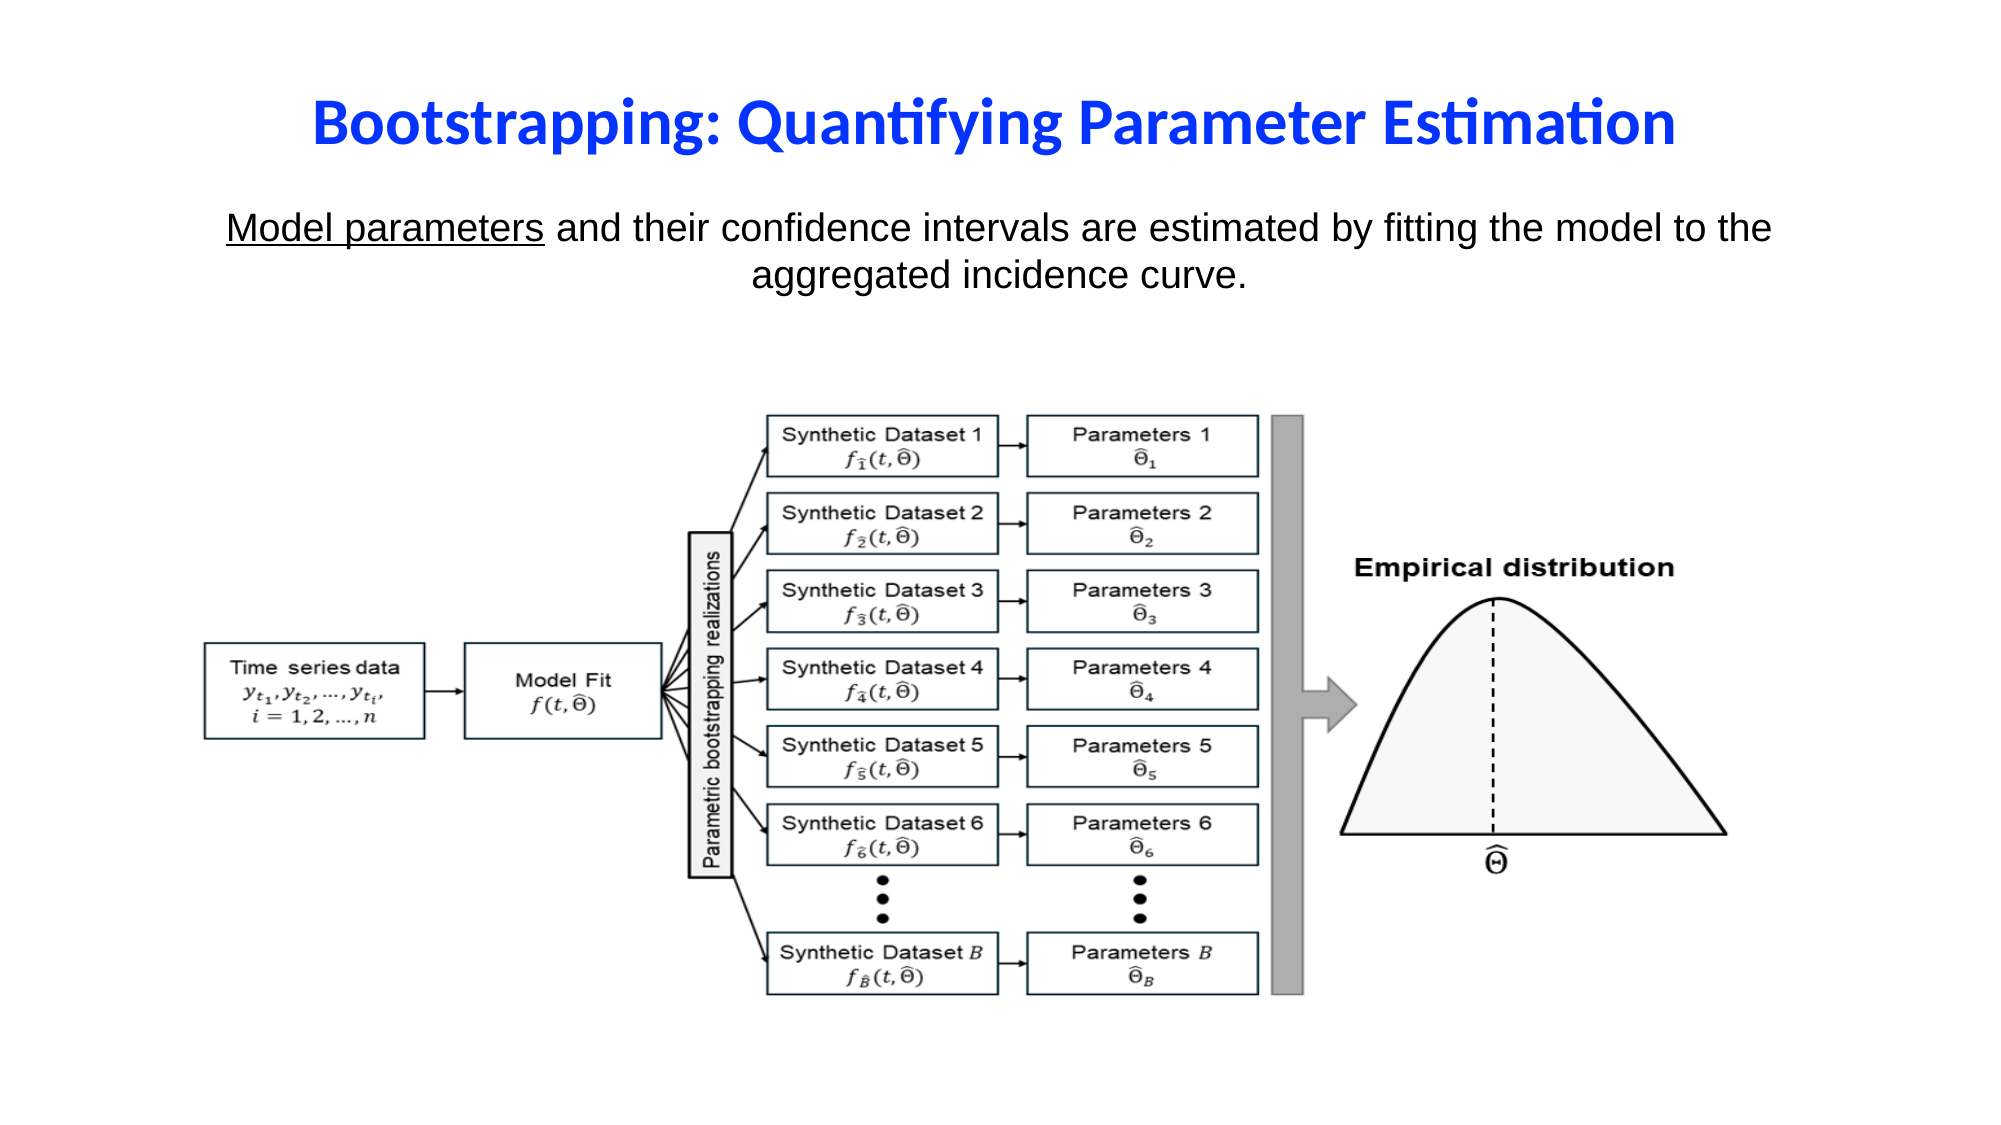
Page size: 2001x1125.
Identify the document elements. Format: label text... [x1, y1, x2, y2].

text_box Bootstrapping: Quantifying Parameter Estimation [291, 70, 1699, 166]
picture [167, 318, 1824, 1094]
text_box Model parameters and their confidence intervals are estimated by fitting the model to the aggregated incidence curve. [110, 194, 1890, 304]
